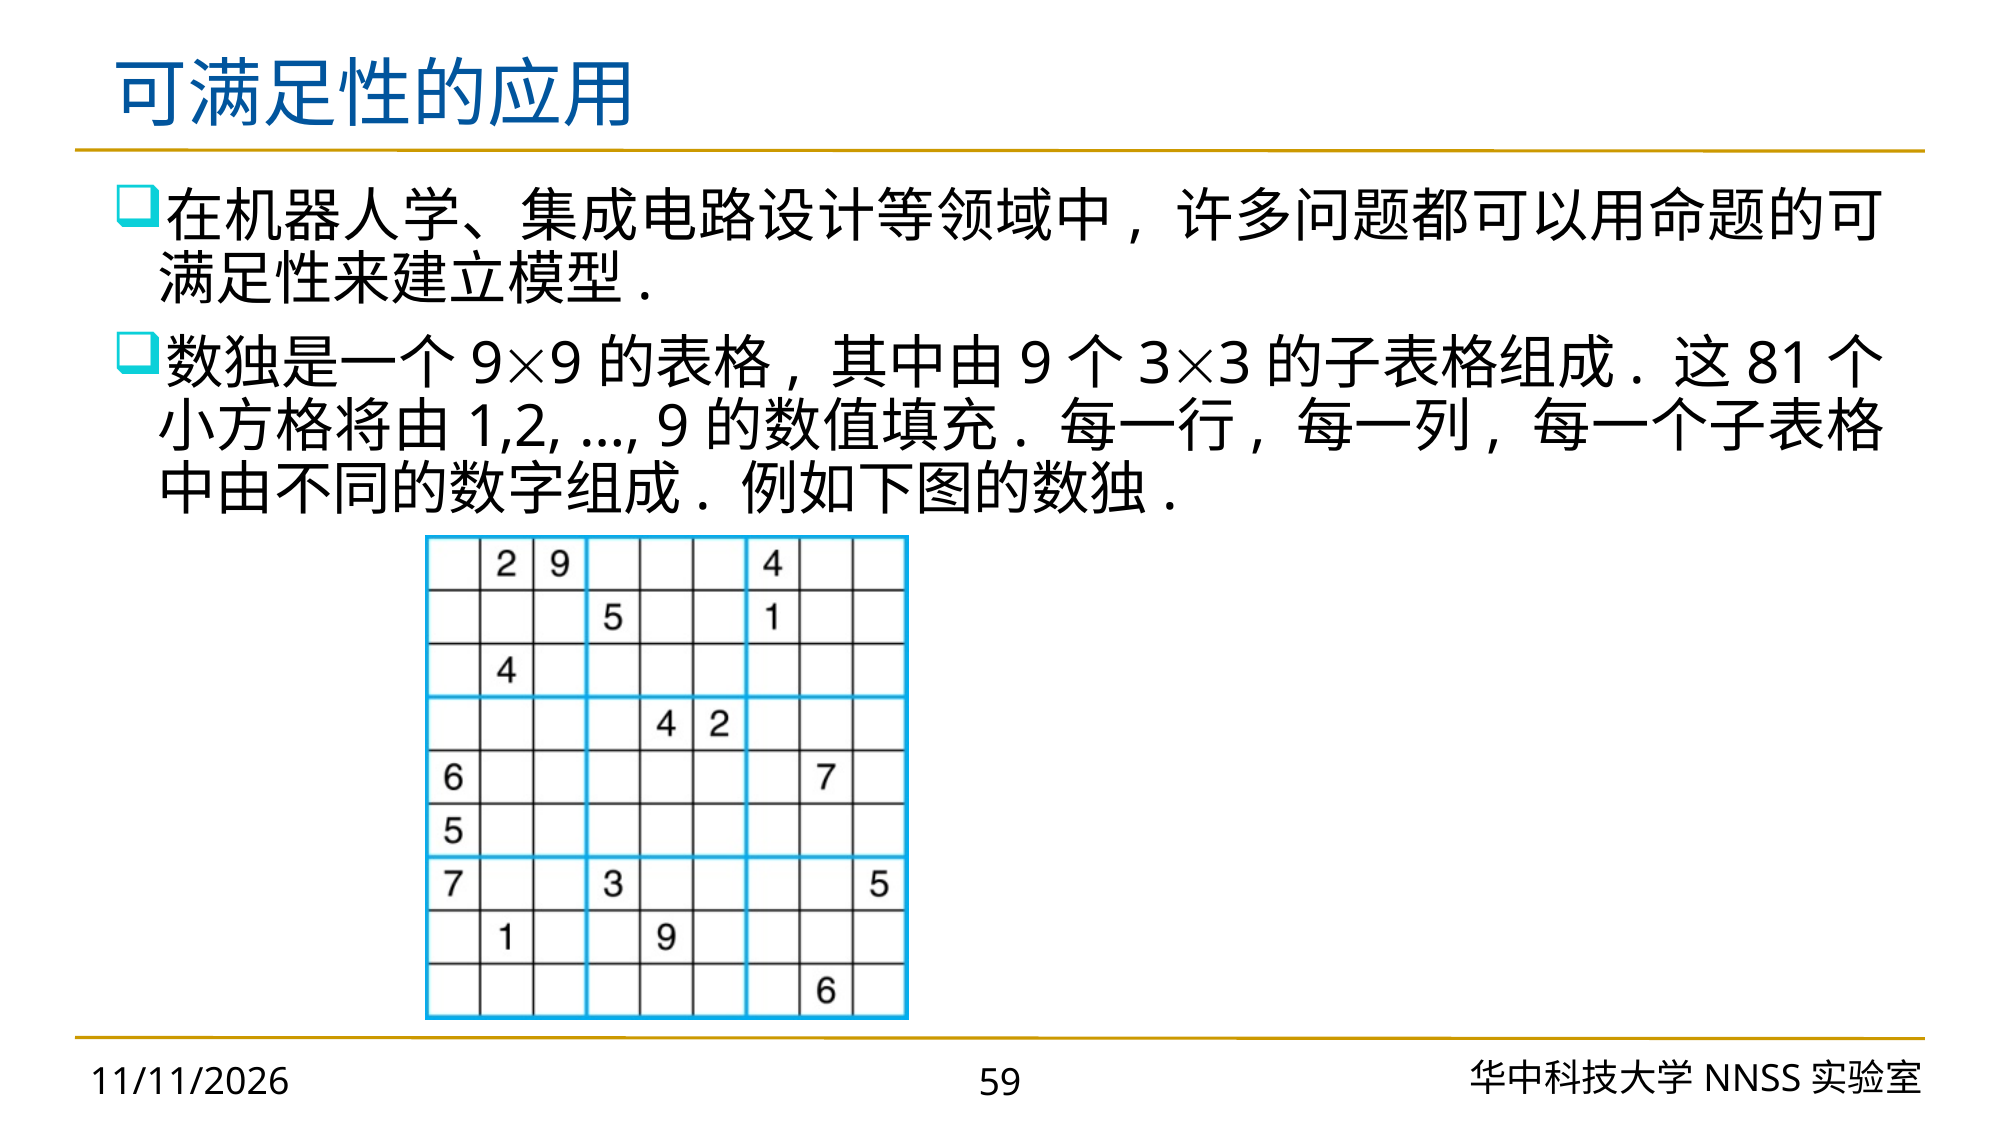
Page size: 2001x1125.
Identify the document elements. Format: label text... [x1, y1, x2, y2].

picture [428, 538, 905, 1016]
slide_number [75, 1050, 550, 1111]
title 可满足性的应用 [97, 44, 1900, 149]
slide_number 59 [699, 1050, 1300, 1111]
footer 华中科技大学NNSS实验室 [1125, 1046, 1938, 1113]
list 在机器人学、集成电路设计等领域中, 许多问题都可以用命题的可满足性来建立模型. 数独是一个99的表格, 其中由9个33的子表格组成. 这81个小方格将由1,2, …, 9的数值填充. 每一行, 每一列, 每一个子表格中由不同的数字组成. 例如下图的数独. [97, 178, 1900, 1019]
